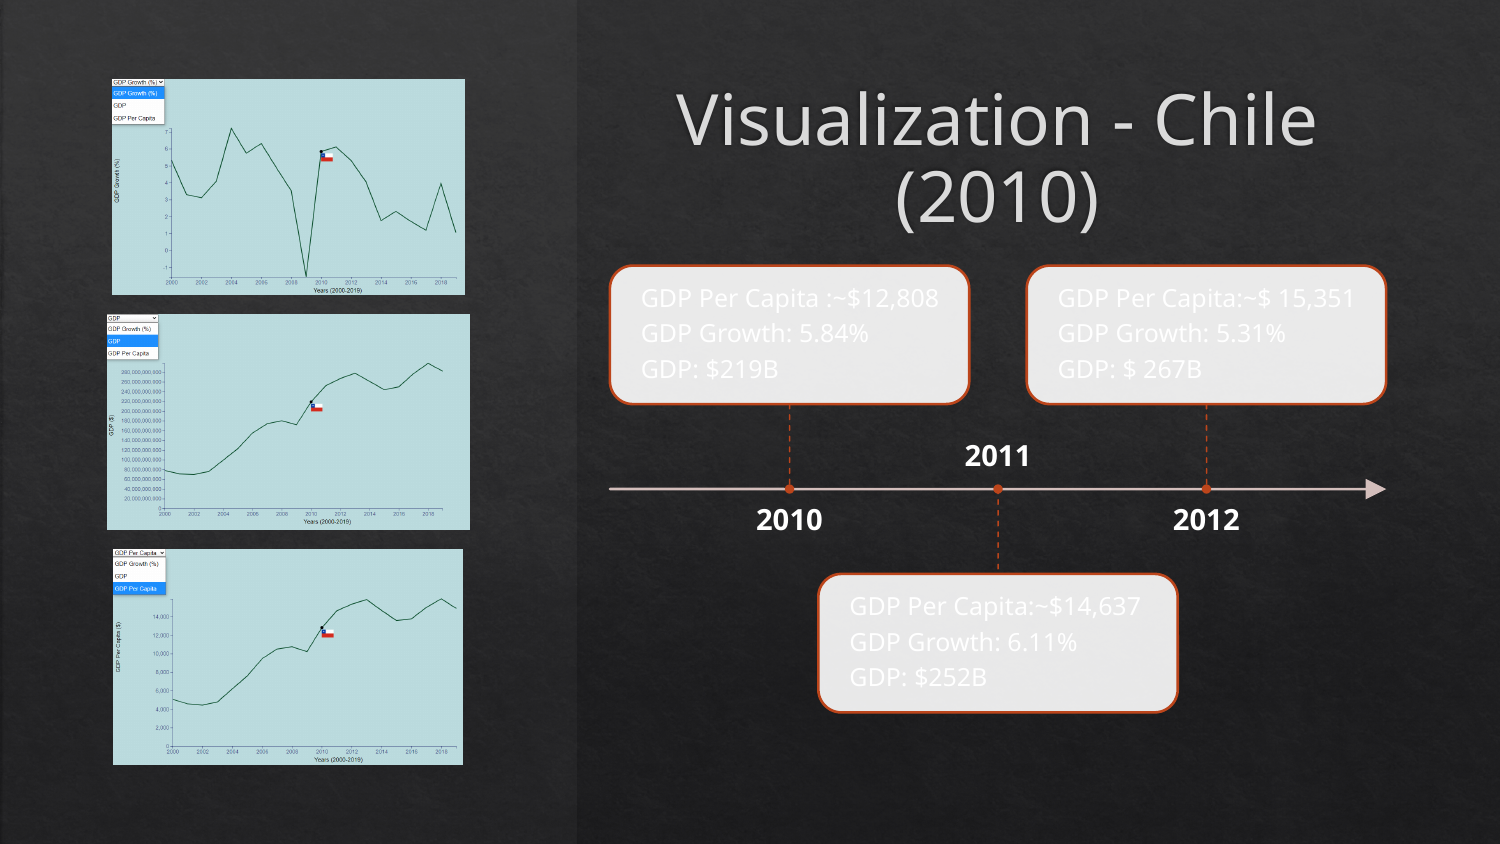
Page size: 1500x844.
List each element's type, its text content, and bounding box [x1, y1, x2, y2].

picture [0, 0, 578, 844]
title Visualization - Chile (2010) [609, 75, 1387, 248]
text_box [609, 265, 1387, 713]
